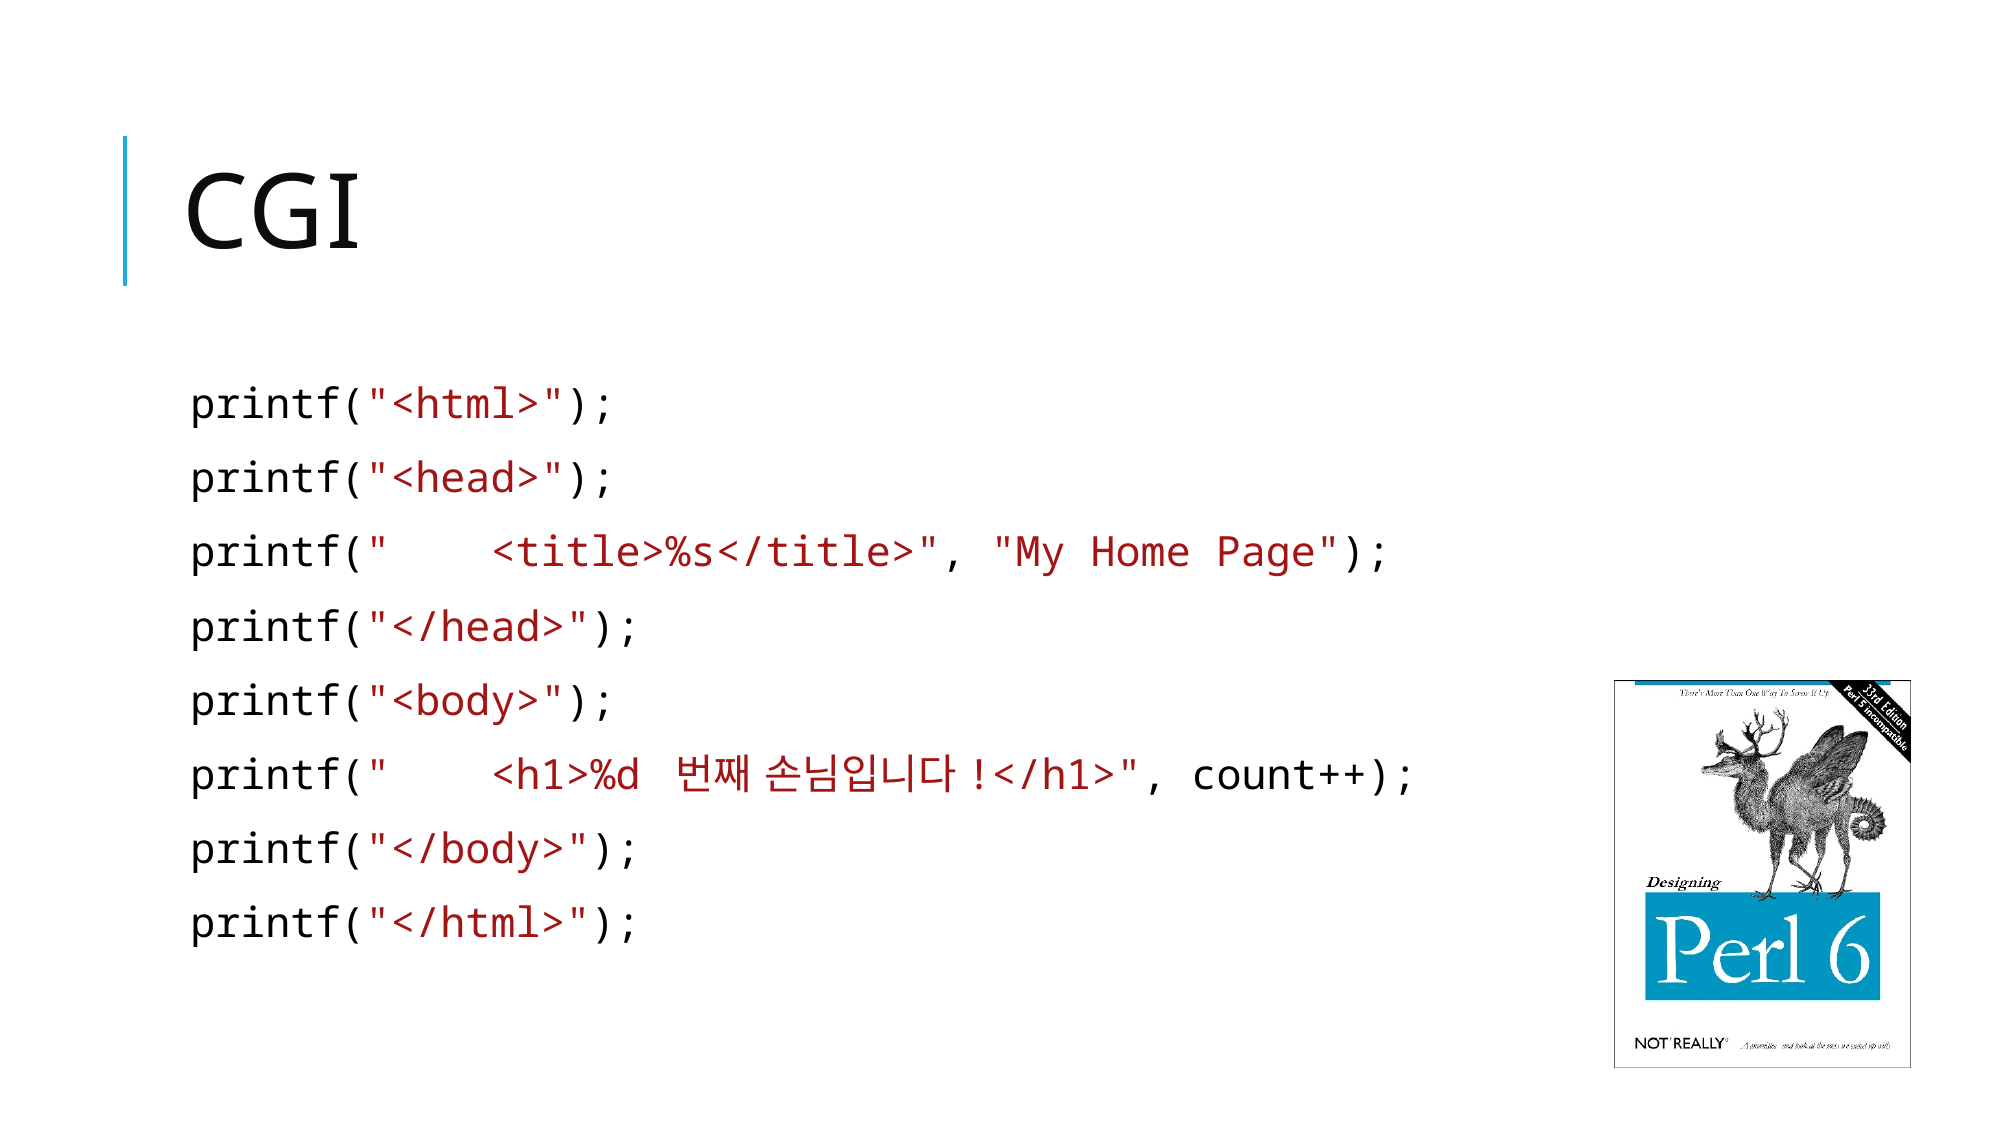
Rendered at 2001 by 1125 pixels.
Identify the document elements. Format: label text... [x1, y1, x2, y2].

picture [1614, 680, 1911, 1069]
list printf("<html>"); printf("<head>"); printf(" <title>%s</title>", "My Home Page"); printf("</head>"); printf("<body>"); printf(" <h1>%d 번째 손님입니다!</h1>", count++); printf("</body>"); printf("</html>"); [168, 375, 1763, 1035]
title CGI [168, 96, 1763, 342]
